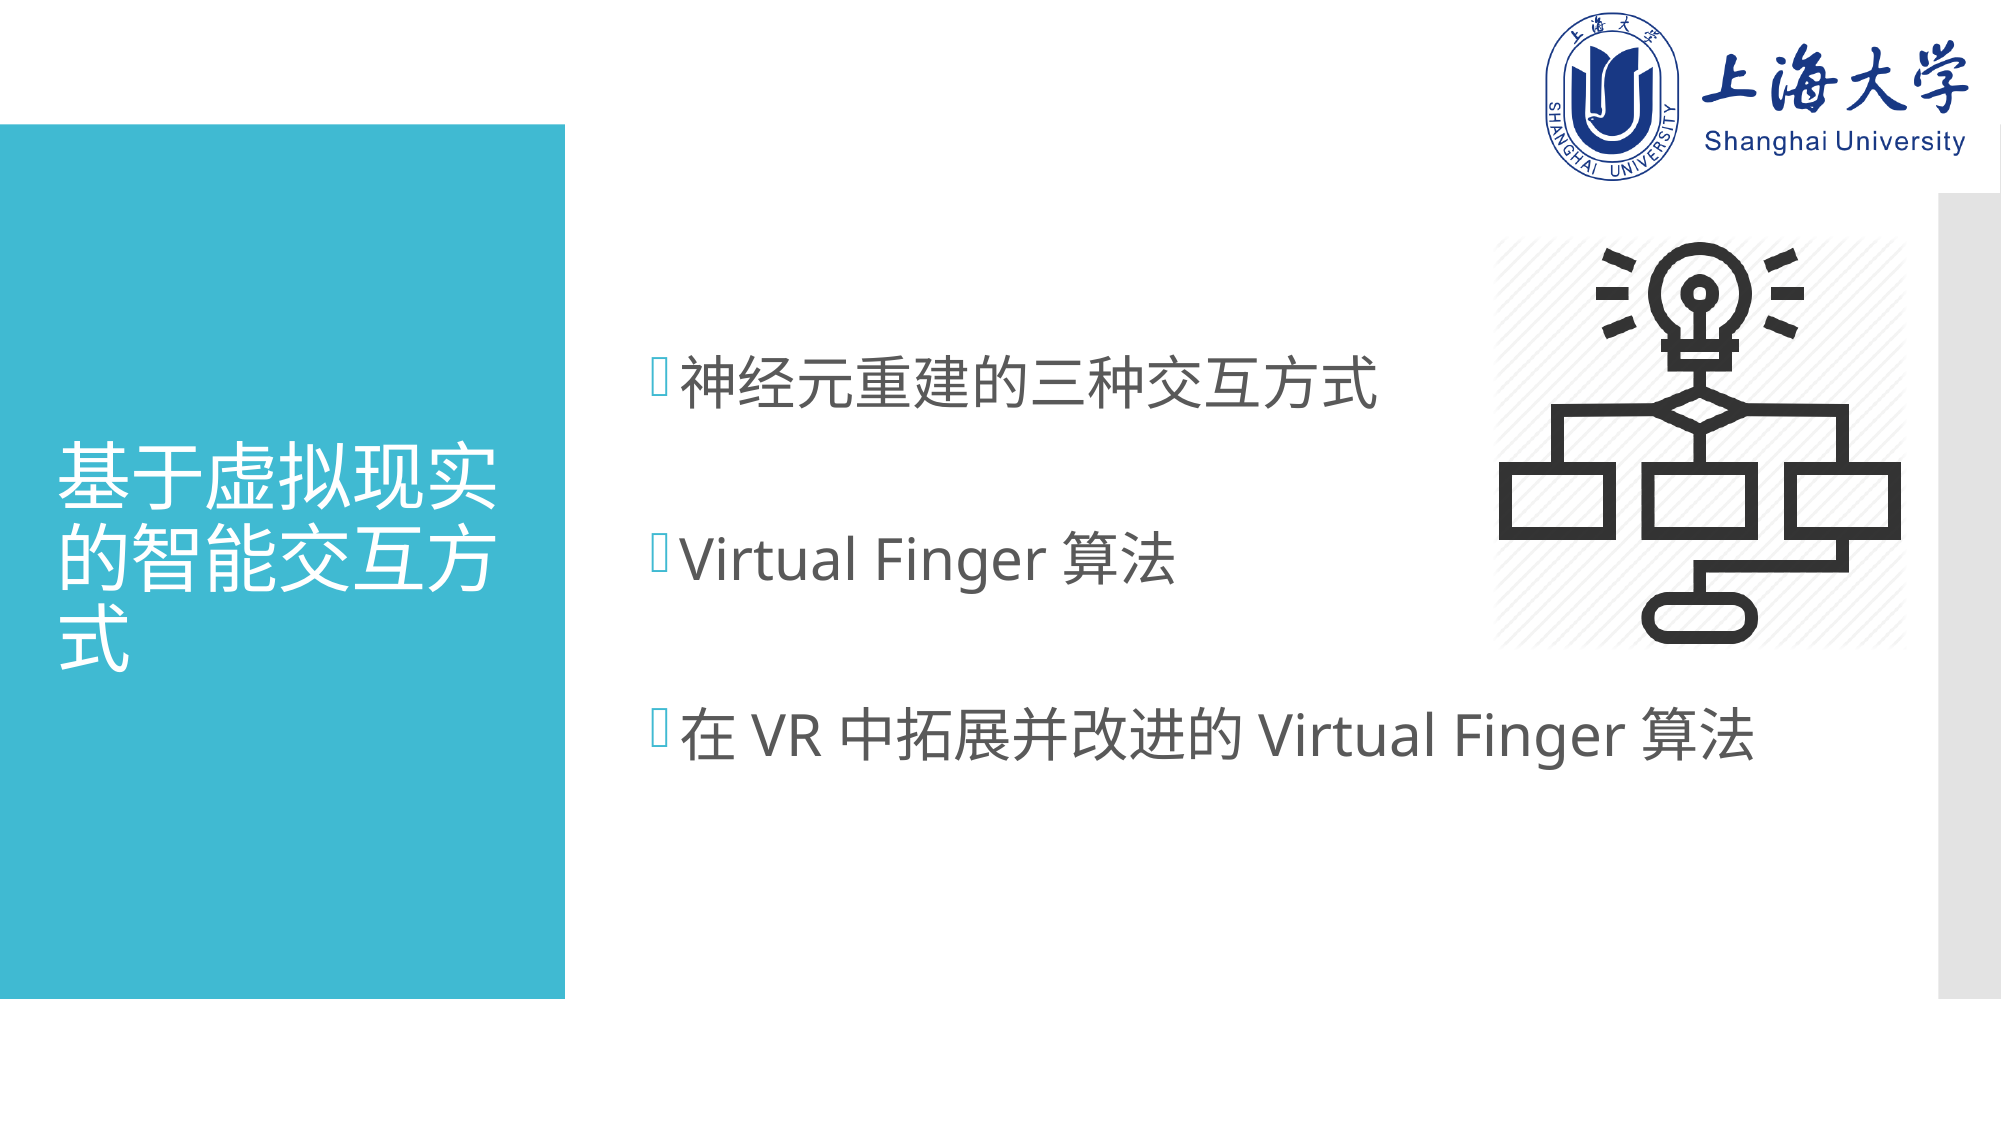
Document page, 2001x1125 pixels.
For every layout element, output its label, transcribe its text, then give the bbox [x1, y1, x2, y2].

picture [1514, 0, 2000, 194]
picture [1492, 235, 1907, 650]
title 基于虚拟现实的智能交互方式 [41, 184, 525, 940]
list 神经元重建的三种交互方式 Virtual Finger算法 在VR中拓展并改进的Virtual Finger算法 [634, 141, 1835, 982]
